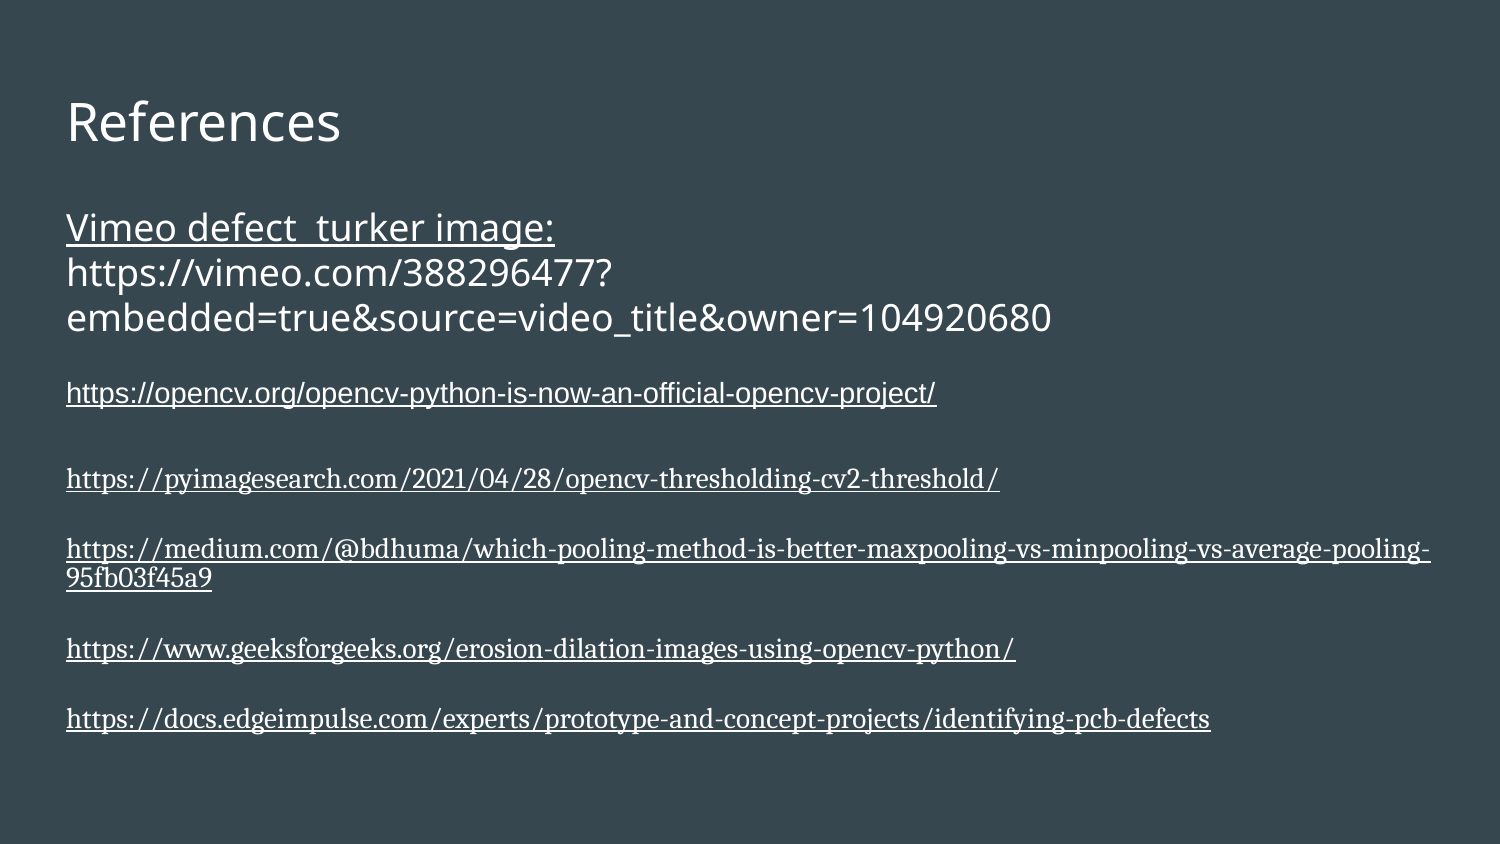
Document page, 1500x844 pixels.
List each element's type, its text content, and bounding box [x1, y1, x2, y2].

title References [51, 72, 1449, 167]
list Vimeo defect turker image: https://vimeo.com/388296477?embedded=true&source=video_title&owner=104920680 https://opencv.org/opencv-python-is-now-an-official-opencv-project/ https://pyimagesearch.com/2021/04/28/opencv-thresholding-cv2-threshold/ https://medium.com/@bdhuma/which-pooling-method-is-better-maxpooling-vs-minpooling-vs-average-pooling-95fb03f45a9 https://www.geeksforgeeks.org/erosion-dilation-images-using-opencv-python/ https://docs.edgeimpulse.com/experts/prototype-and-concept-projects/identifying-pcb-defects [51, 189, 1449, 750]
